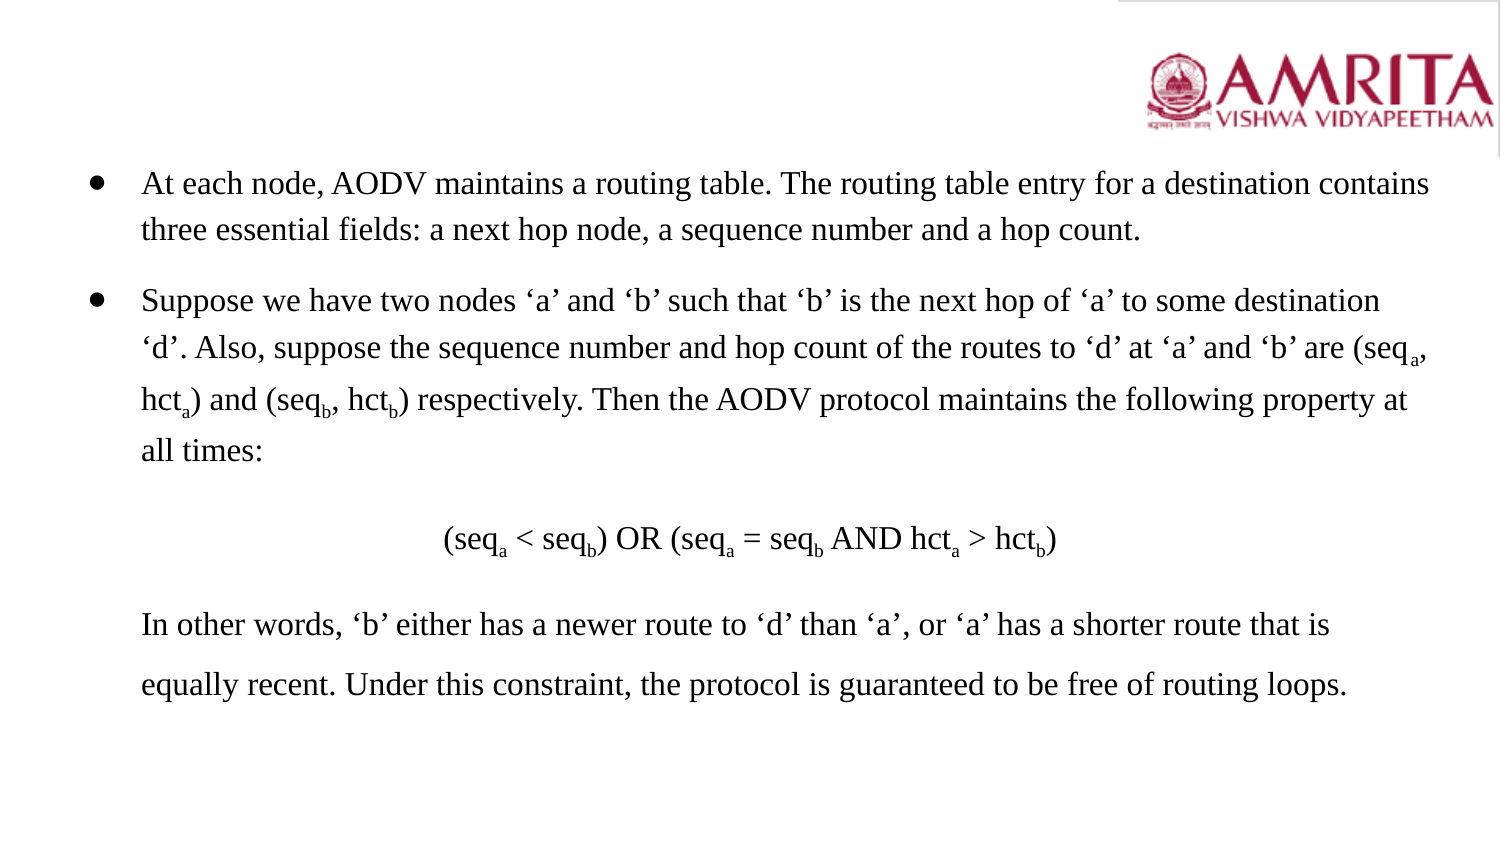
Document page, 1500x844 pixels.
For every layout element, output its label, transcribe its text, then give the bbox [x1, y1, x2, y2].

list At each node, AODV maintains a routing table. The routing table entry for a destination contains three essential fields: a next hop node, a sequence number and a hop count. Suppose we have two nodes ‘a’ and ‘b’ such that ‘b’ is the next hop of ‘a’ to some destination ‘d’. Also, suppose the sequence number and hop count of the routes to ‘d’ at ‘a’ and ‘b’ are (seqa, hcta) and (seqb, hctb) respectively. Then the AODV protocol maintains the following property at all times: (seqa < seqb) OR (seqa = seqb AND hcta > hctb) In other words, ‘b’ either has a newer route to ‘d’ than ‘a’, or ‘a’ has a shorter route that is equally recent. Under this constraint, the protocol is guaranteed to be free of routing loops. [51, 140, 1449, 791]
picture [1118, 0, 1500, 157]
